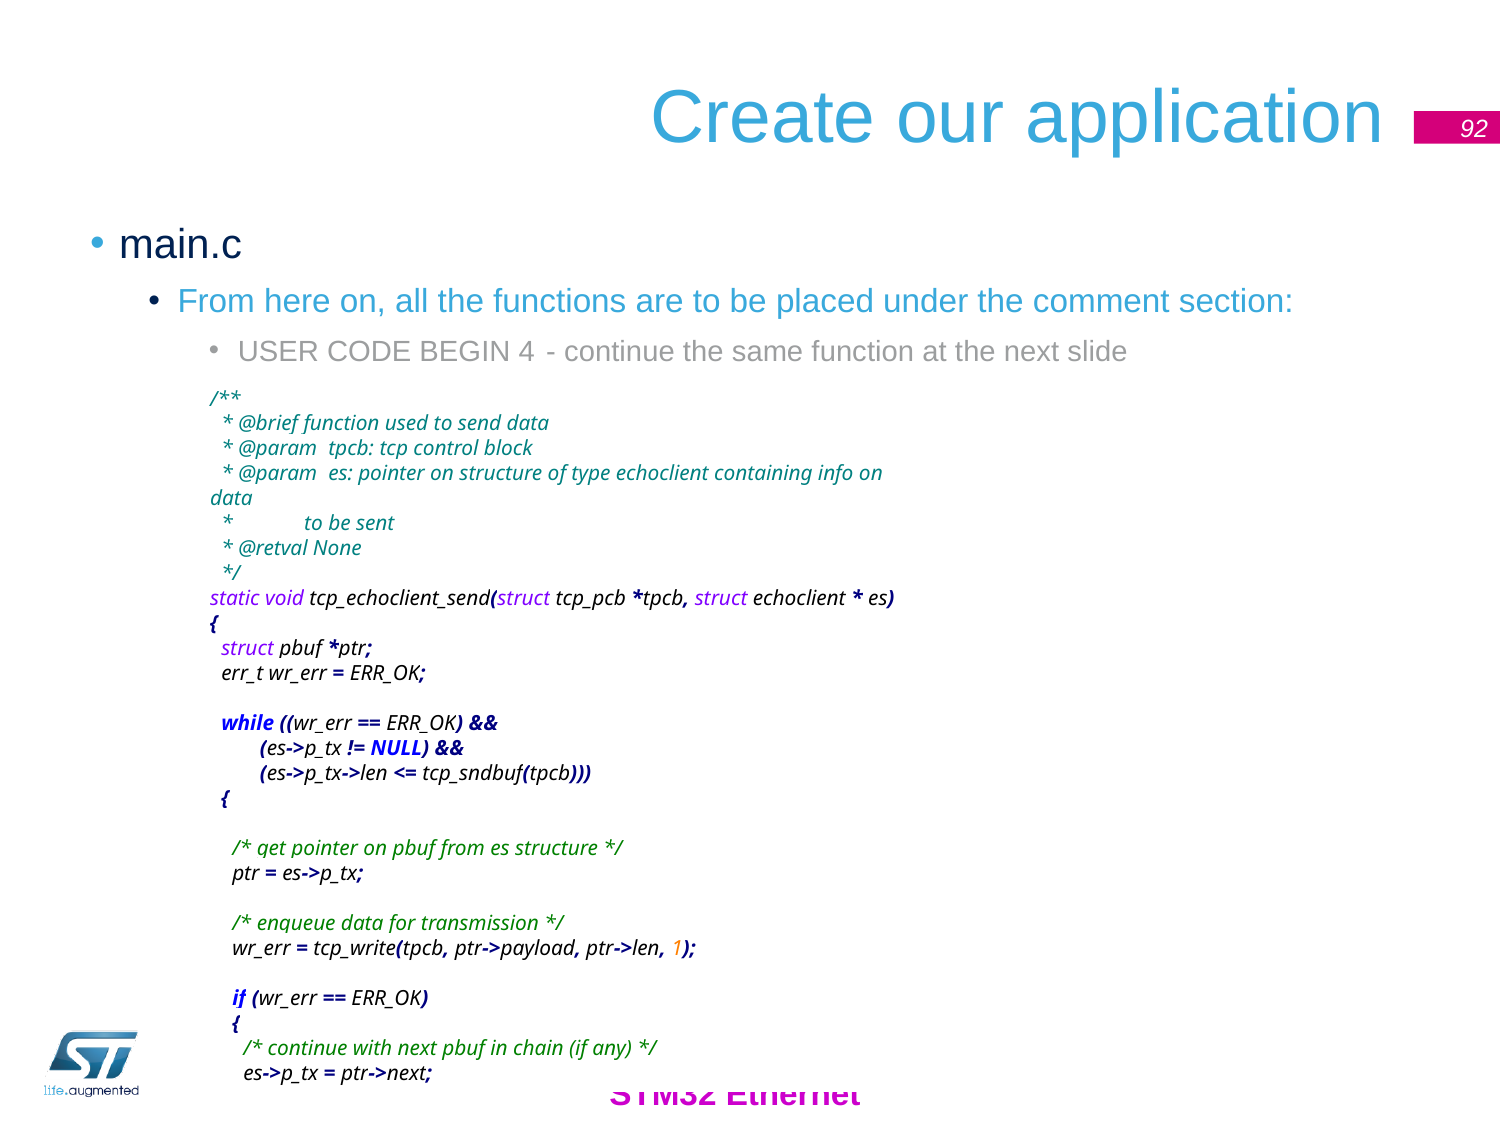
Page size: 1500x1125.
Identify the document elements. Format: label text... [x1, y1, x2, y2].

slide_number 92 [1413, 111, 1500, 144]
text_box /** * @brief function used to send data * @param tpcb: tcp control block * @param es: pointer on structure of type echoclient containing info on data * to be sent * @retval None */ static void tcp_echoclient_send(struct tcp_pcb *tpcb, struct echoclient * es) { struct pbuf *ptr; err_t wr_err = ERR_OK; while ((wr_err == ERR_OK) && (es->p_tx != NULL) && (es->p_tx->len <= tcp_sndbuf(tpcb))) { /* get pointer on pbuf from es structure */ ptr = es->p_tx; /* enqueue data for transmission */ wr_err = tcp_write(tpcb, ptr->payload, ptr->len, 1); if (wr_err == ERR_OK) { /* continue with next pbuf in chain (if any) */ es->p_tx = ptr->next; [195, 377, 946, 1092]
list main.c From here on, all the functions are to be placed under the comment section: USER CODE BEGIN 4 - continue the same function at the next slide [75, 209, 1425, 471]
title Create our application [75, 19, 1400, 207]
picture [36, 1022, 147, 1103]
